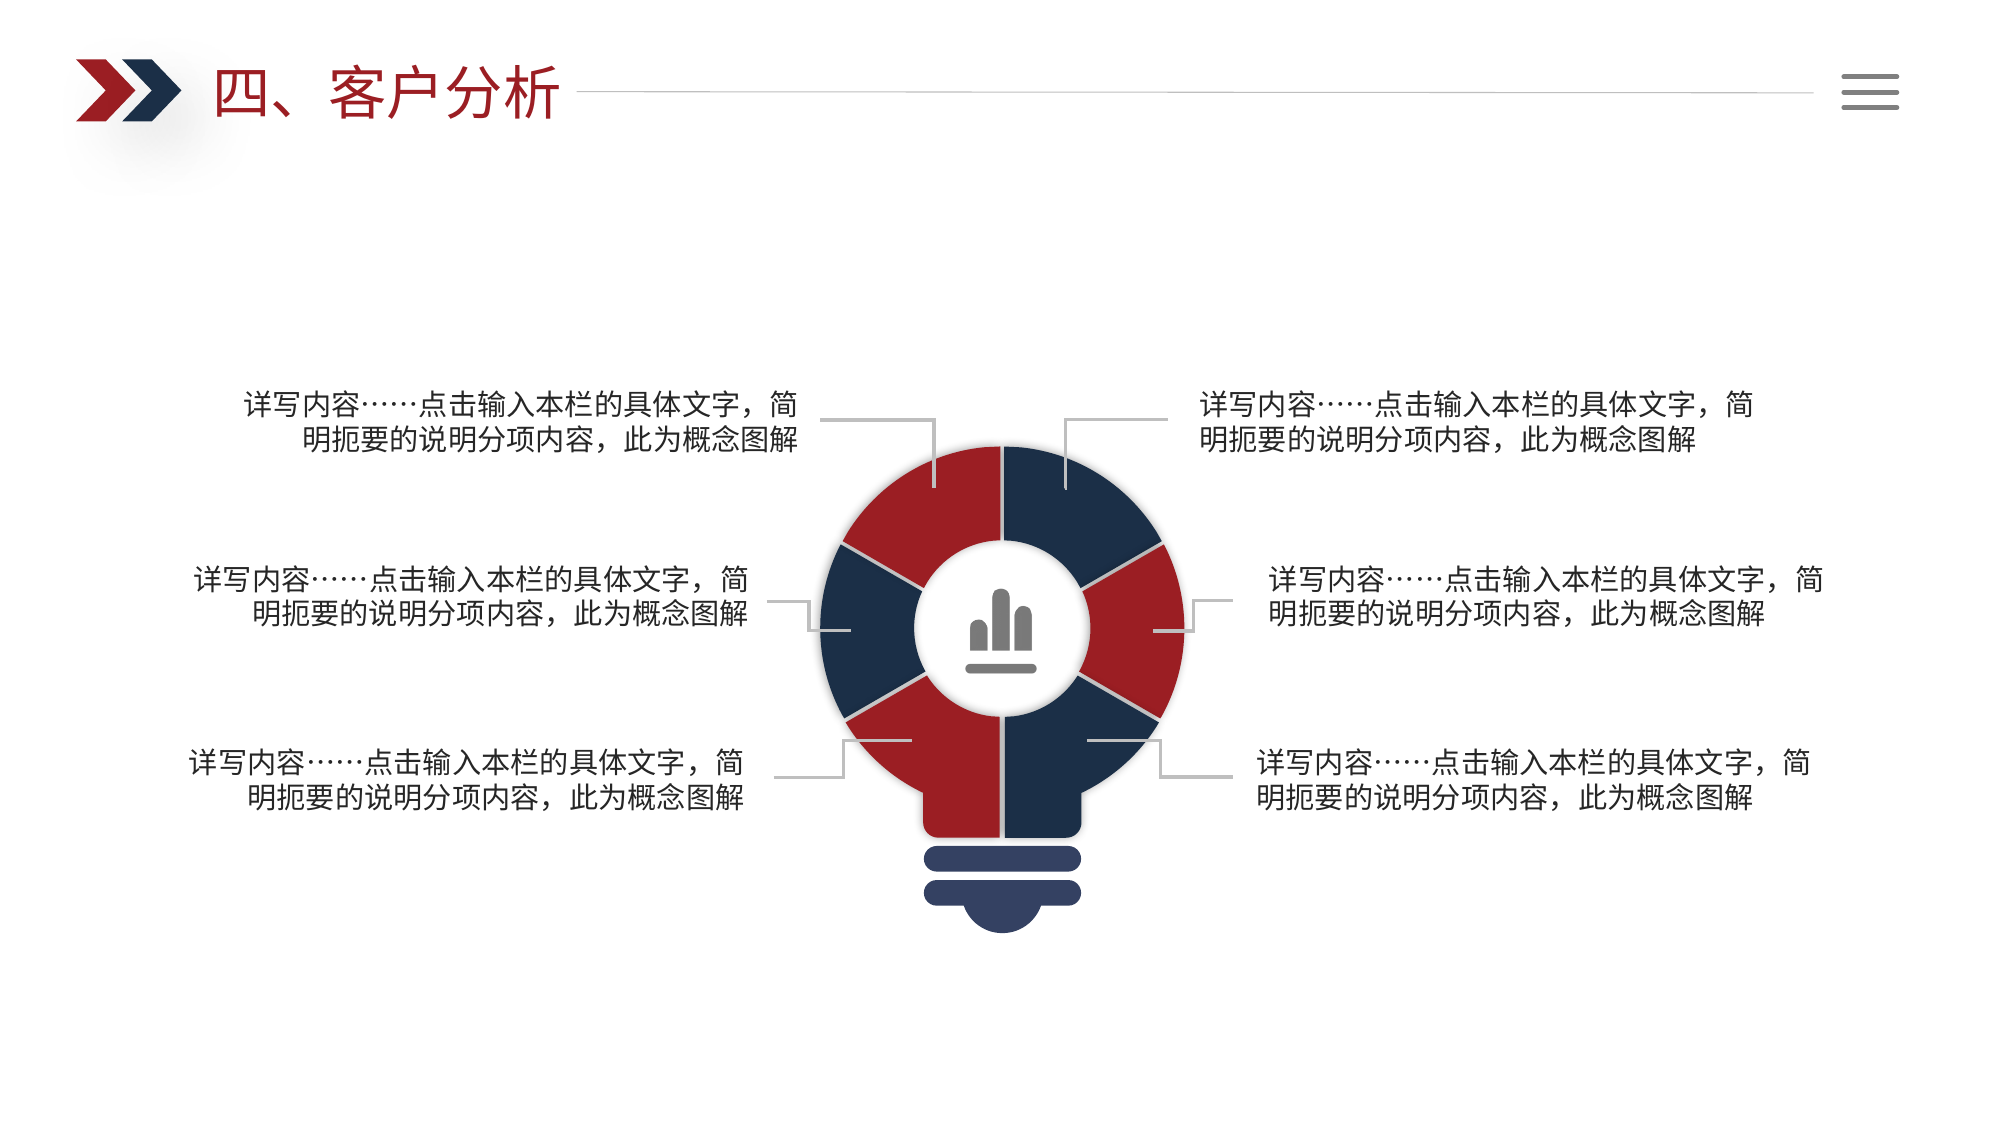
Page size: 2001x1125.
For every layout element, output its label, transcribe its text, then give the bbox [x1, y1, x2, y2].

picture [947, 579, 1053, 686]
text_box 详写内容……点击输入本栏的具体文字，简明扼要的说明分项内容，此为概念图解 [208, 378, 814, 464]
text_box 详写内容……点击输入本栏的具体文字，简明扼要的说明分项内容，此为概念图解 [1254, 553, 1860, 639]
text_box 四、客户分析 [197, 49, 577, 134]
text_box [766, 419, 1234, 934]
text_box [73, 58, 137, 123]
text_box 详写内容……点击输入本栏的具体文字，简明扼要的说明分项内容，此为概念图解 [154, 736, 760, 822]
text_box 详写内容……点击输入本栏的具体文字，简明扼要的说明分项内容，此为概念图解 [1184, 378, 1790, 464]
text_box [119, 58, 183, 123]
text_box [1843, 76, 1897, 108]
text_box 详写内容……点击输入本栏的具体文字，简明扼要的说明分项内容，此为概念图解 [1241, 736, 1847, 822]
text_box 详写内容……点击输入本栏的具体文字，简明扼要的说明分项内容，此为概念图解 [159, 553, 764, 639]
